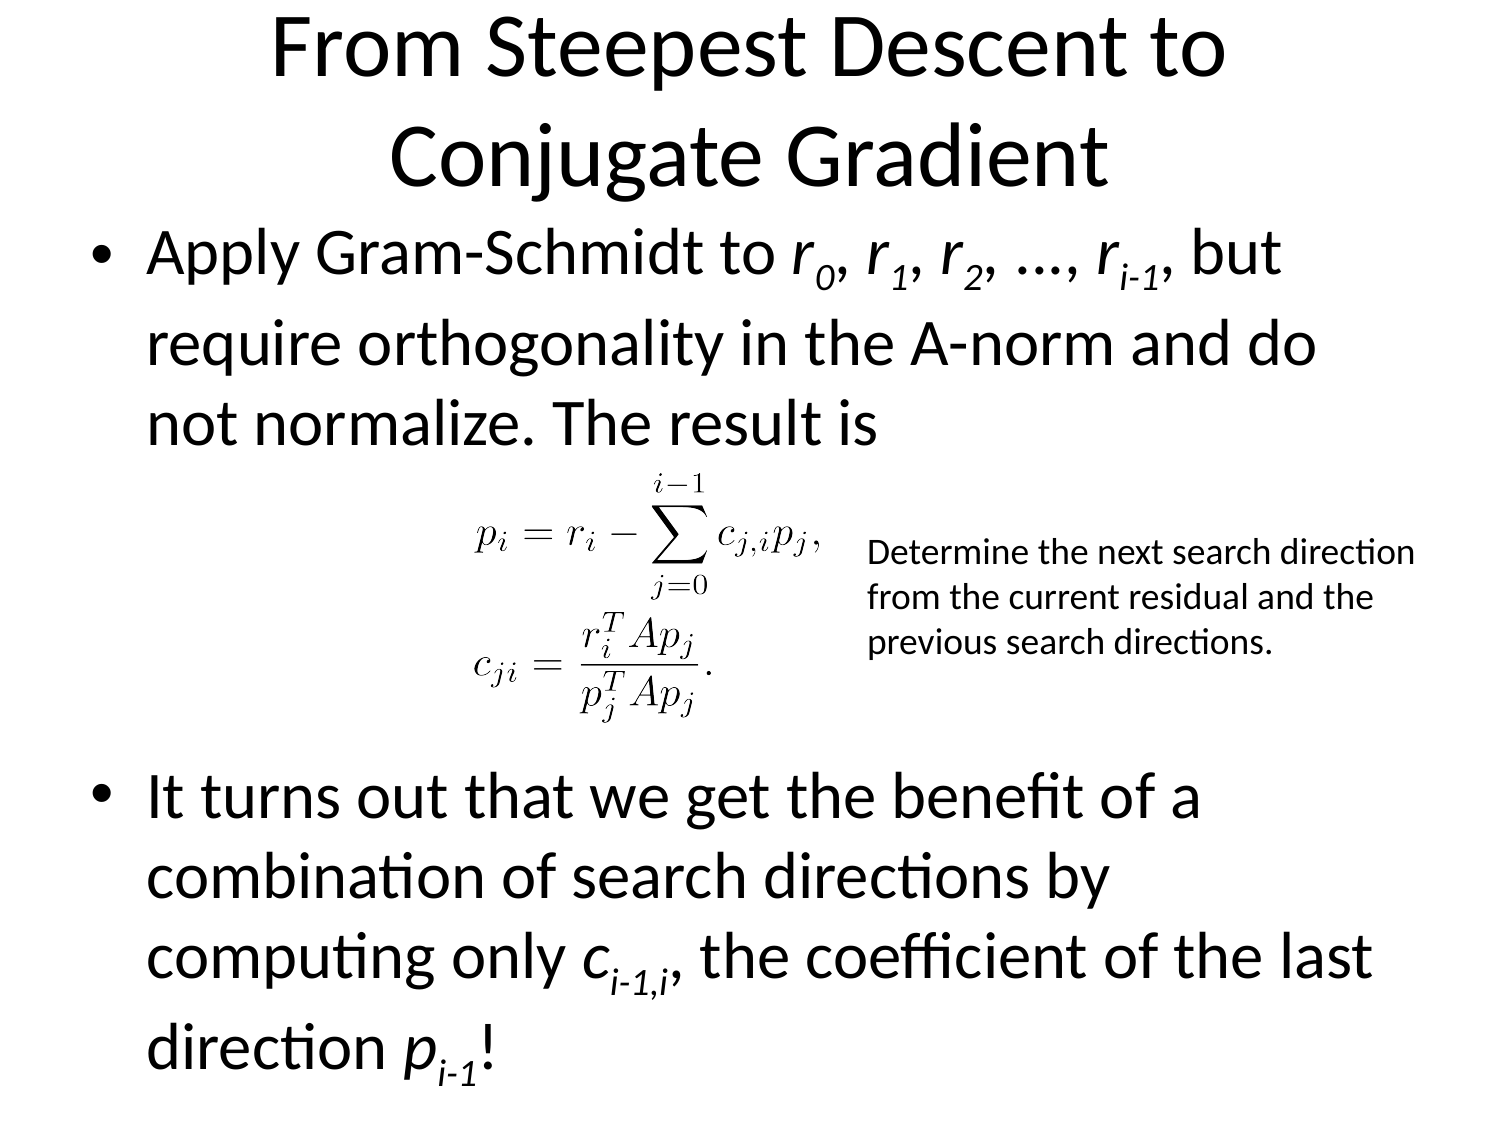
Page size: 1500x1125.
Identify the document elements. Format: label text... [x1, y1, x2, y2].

list Apply Gram-Schmidt to r0, r1, r2, ..., ri-1, but require orthogonality in the A-norm and do not normalize. The result is It turns out that we get the benefit of a combination of search directions by computing only ci-1,i, the coefficient of the last direction pi-1! [75, 200, 1425, 943]
picture [474, 612, 711, 723]
title From Steepest Descent to Conjugate Gradient [75, 0, 1425, 189]
picture [474, 473, 819, 601]
text_box Determine the next search direction from the current residual and the previous search directions. [852, 519, 1432, 670]
